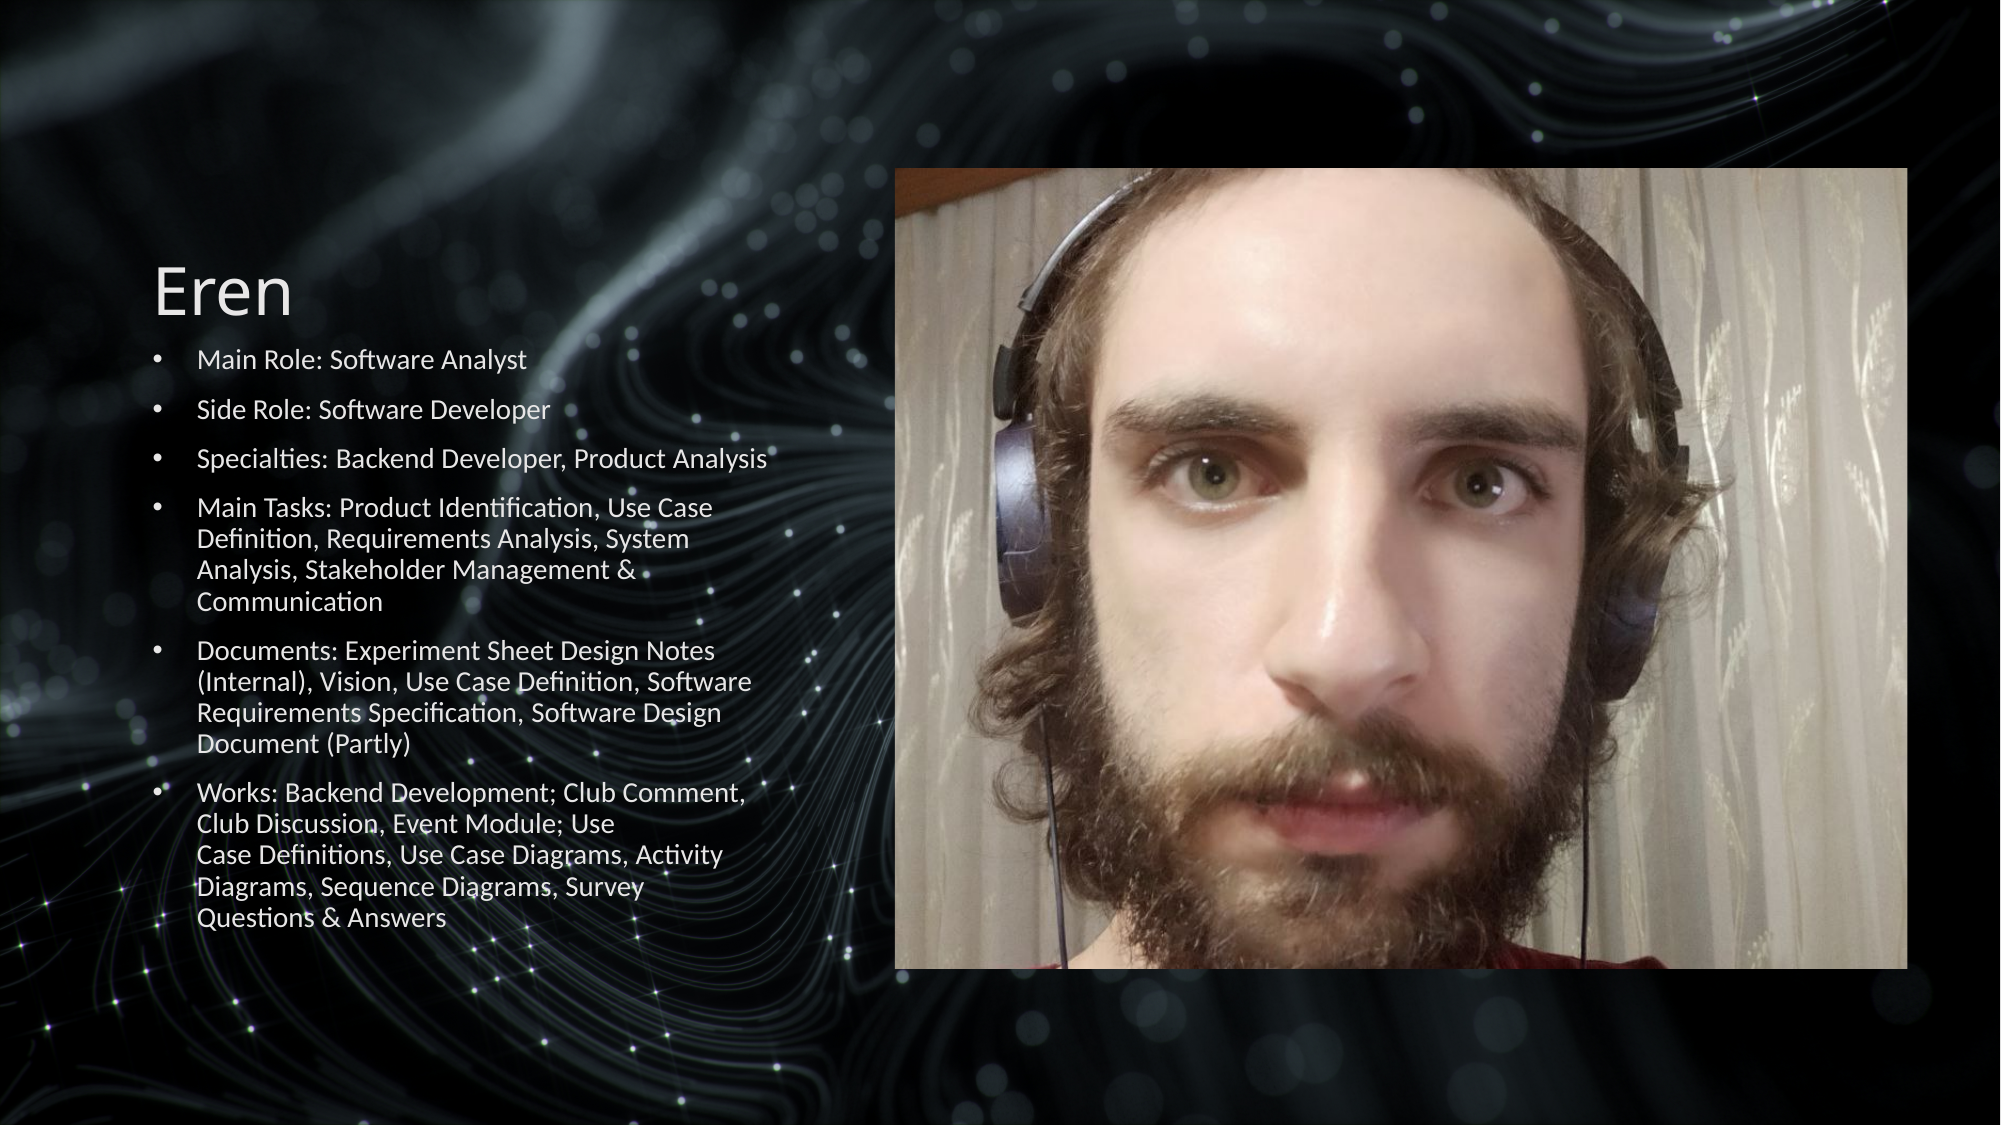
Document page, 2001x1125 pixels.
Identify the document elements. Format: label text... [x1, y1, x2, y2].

title Eren [137, 75, 783, 337]
list Main Role: Software Analyst Side Role: Software Developer Specialties: Backend Developer, Product Analysis Main Tasks: Product Identification, Use Case Definition, Requirements Analysis, System Analysis, Stakeholder Management & Communication Documents: Experiment Sheet Design Notes (Internal), Vision, Use Case Definition, Software Requirements Specification, Software Design Document (Partly) Works: Backend Development; Club Comment, Club Discussion, Event Module; Use Case Definitions, Use Case Diagrams, Activity Diagrams, Sequence Diagrams, Survey Questions & Answers [137, 337, 783, 963]
picture [0, 0, 2001, 1125]
